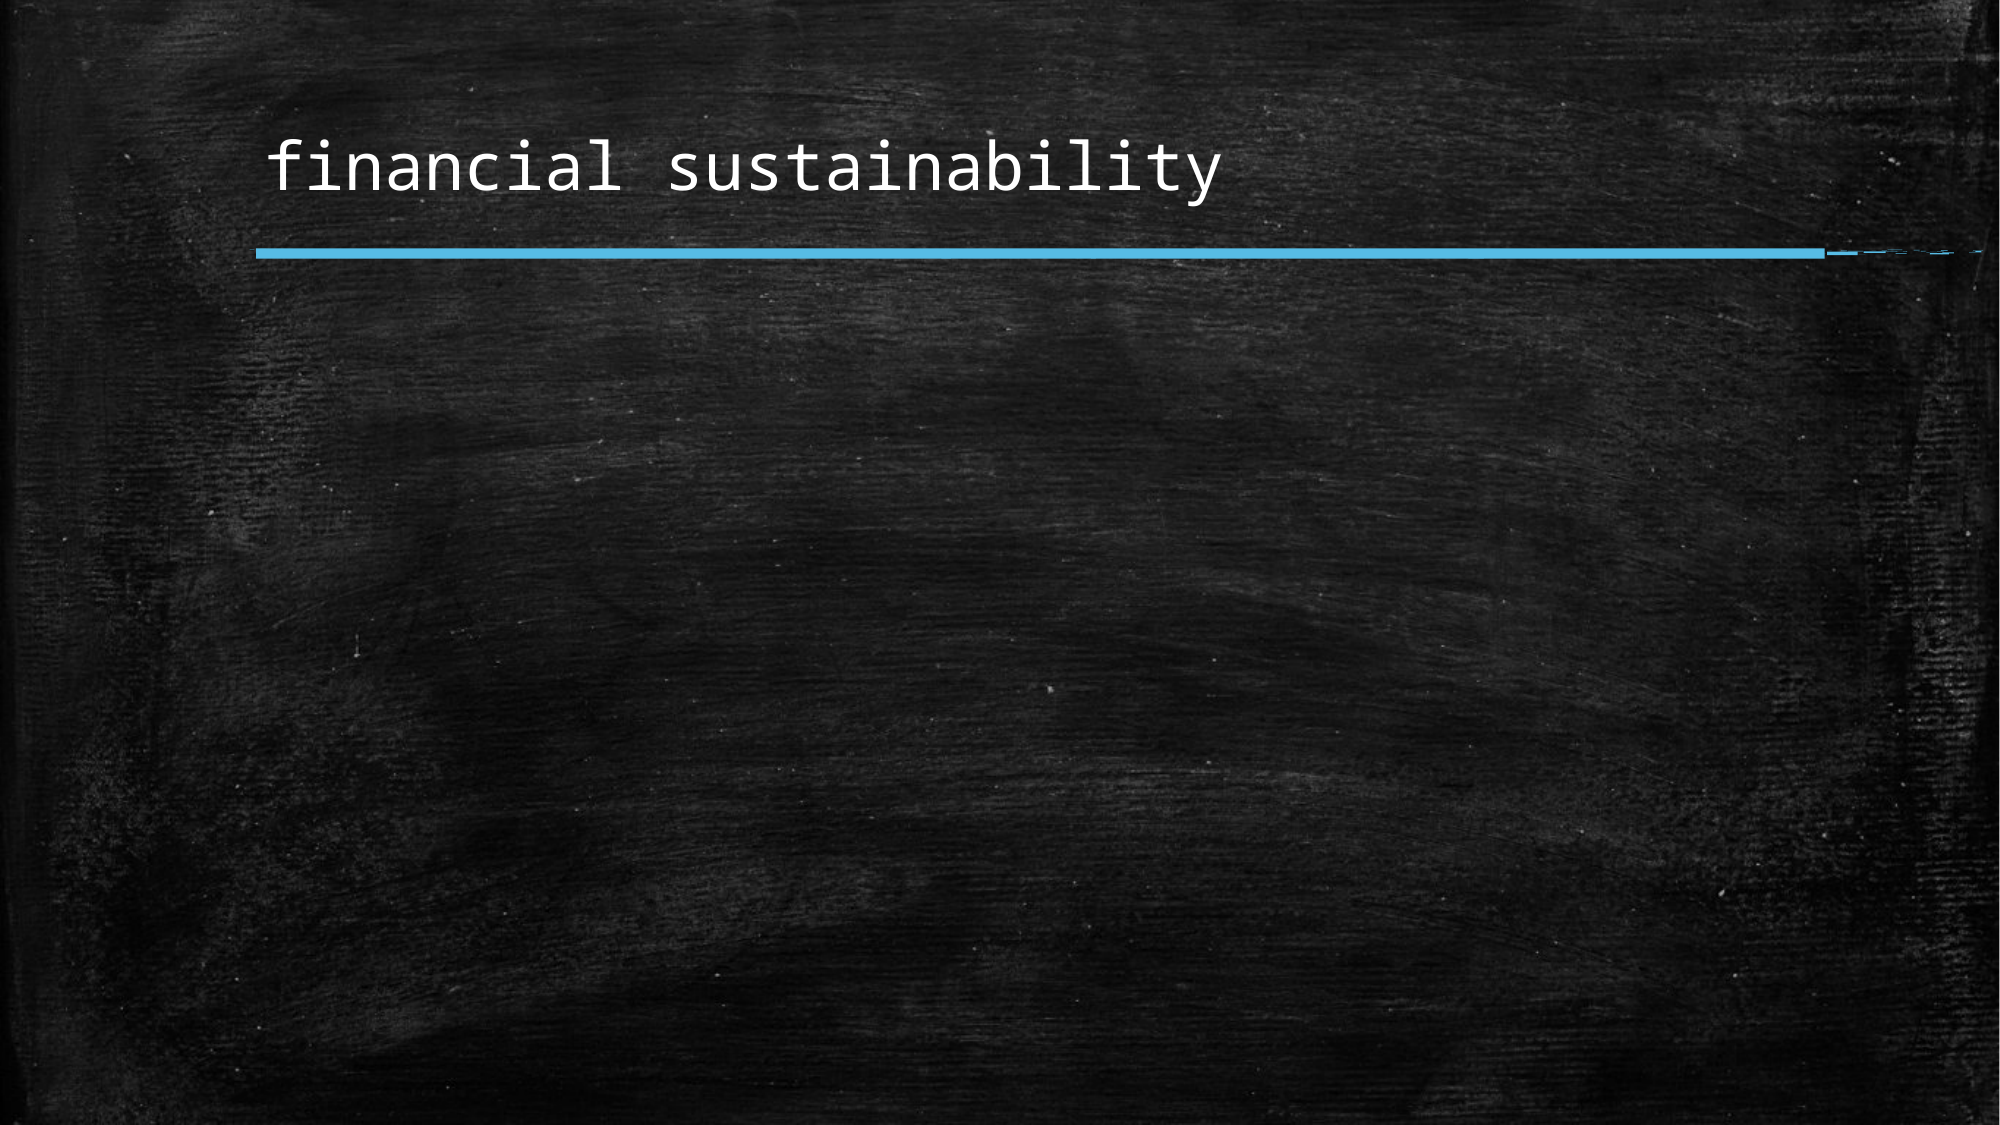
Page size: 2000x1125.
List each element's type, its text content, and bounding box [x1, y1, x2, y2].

text_box financial sustainability [249, 45, 1750, 213]
picture [0, 0, 2000, 1125]
